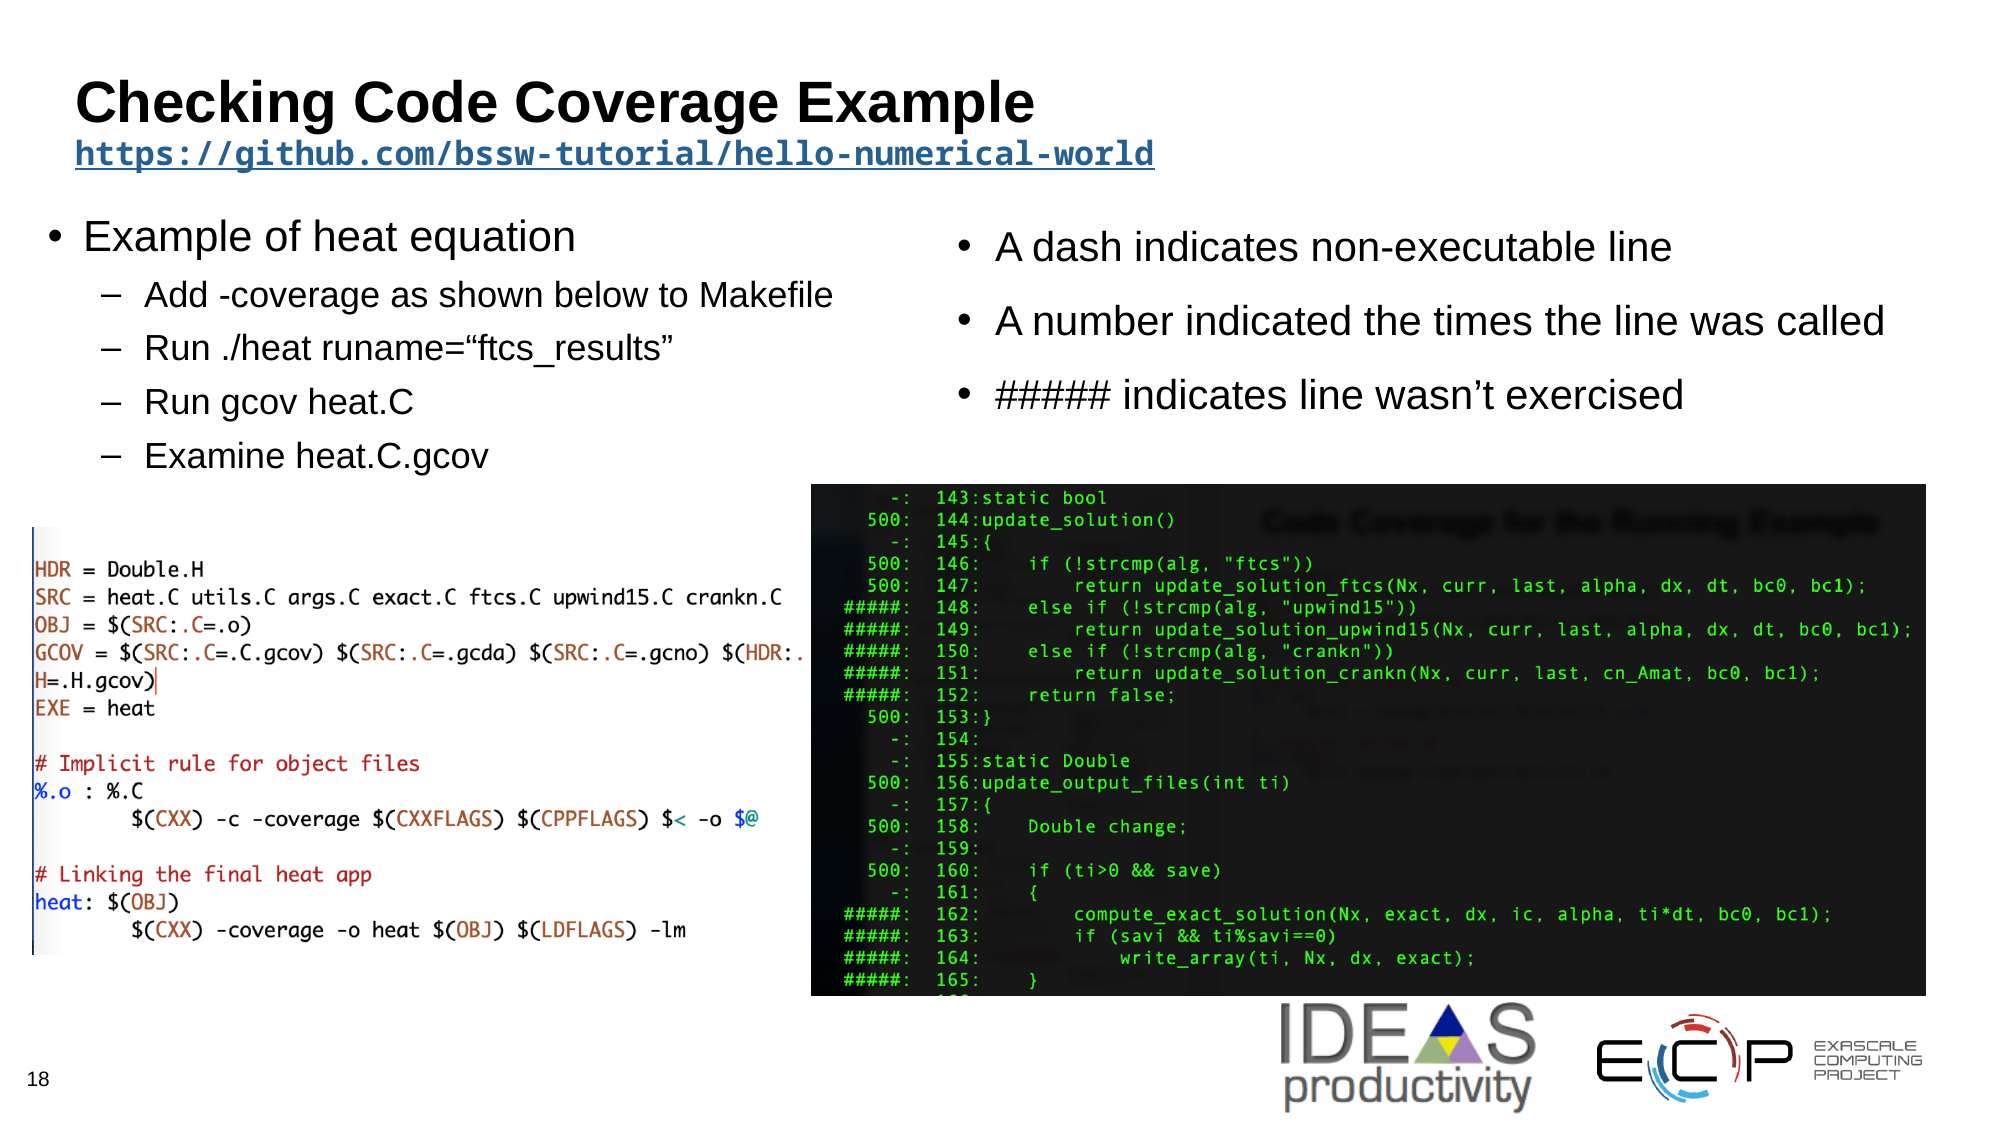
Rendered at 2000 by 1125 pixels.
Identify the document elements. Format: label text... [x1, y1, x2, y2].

picture [1280, 1002, 1537, 1114]
title Checking Code Coverage Example https://github.com/bssw-tutorial/hello-numerical-world [59, 67, 1926, 218]
text_box Example of heat equation Add -coverage as shown below to Makefile Run ./heat runame=“ftcs_results” Run gcov heat.C Examine heat.C.gcov [32, 206, 854, 516]
picture [32, 527, 808, 956]
picture [811, 484, 1926, 996]
text_box A dash indicates non-executable line A number indicated the times the line was called ##### indicates line wasn’t exercised [942, 218, 1926, 484]
picture [1597, 1014, 1922, 1103]
